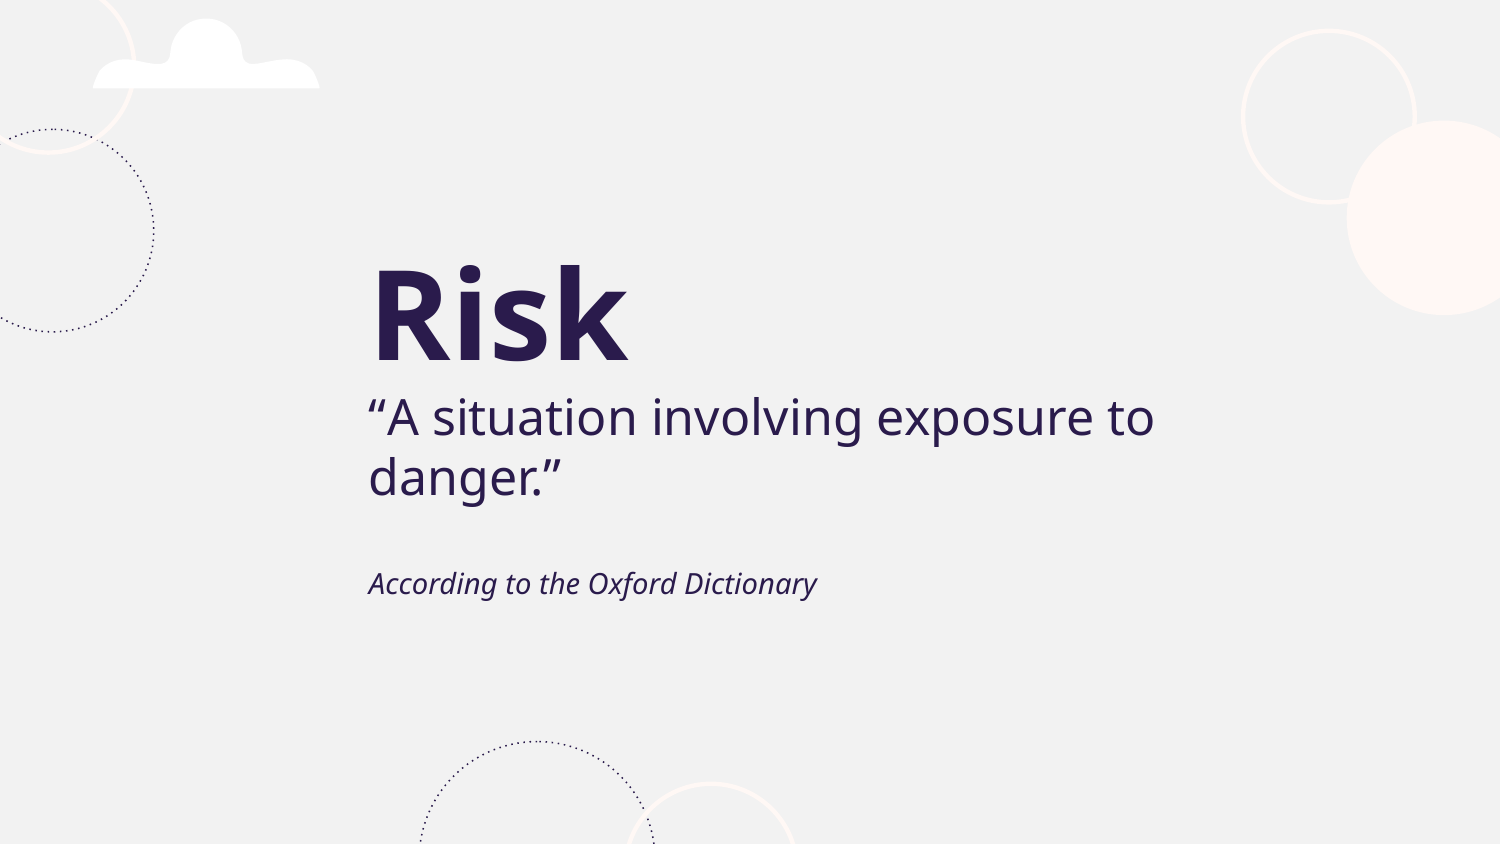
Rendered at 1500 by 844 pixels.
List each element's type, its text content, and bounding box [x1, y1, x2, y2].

text_box Risk “A situation involving exposure to danger.” According to the Oxford Dictionary [354, 219, 1226, 562]
